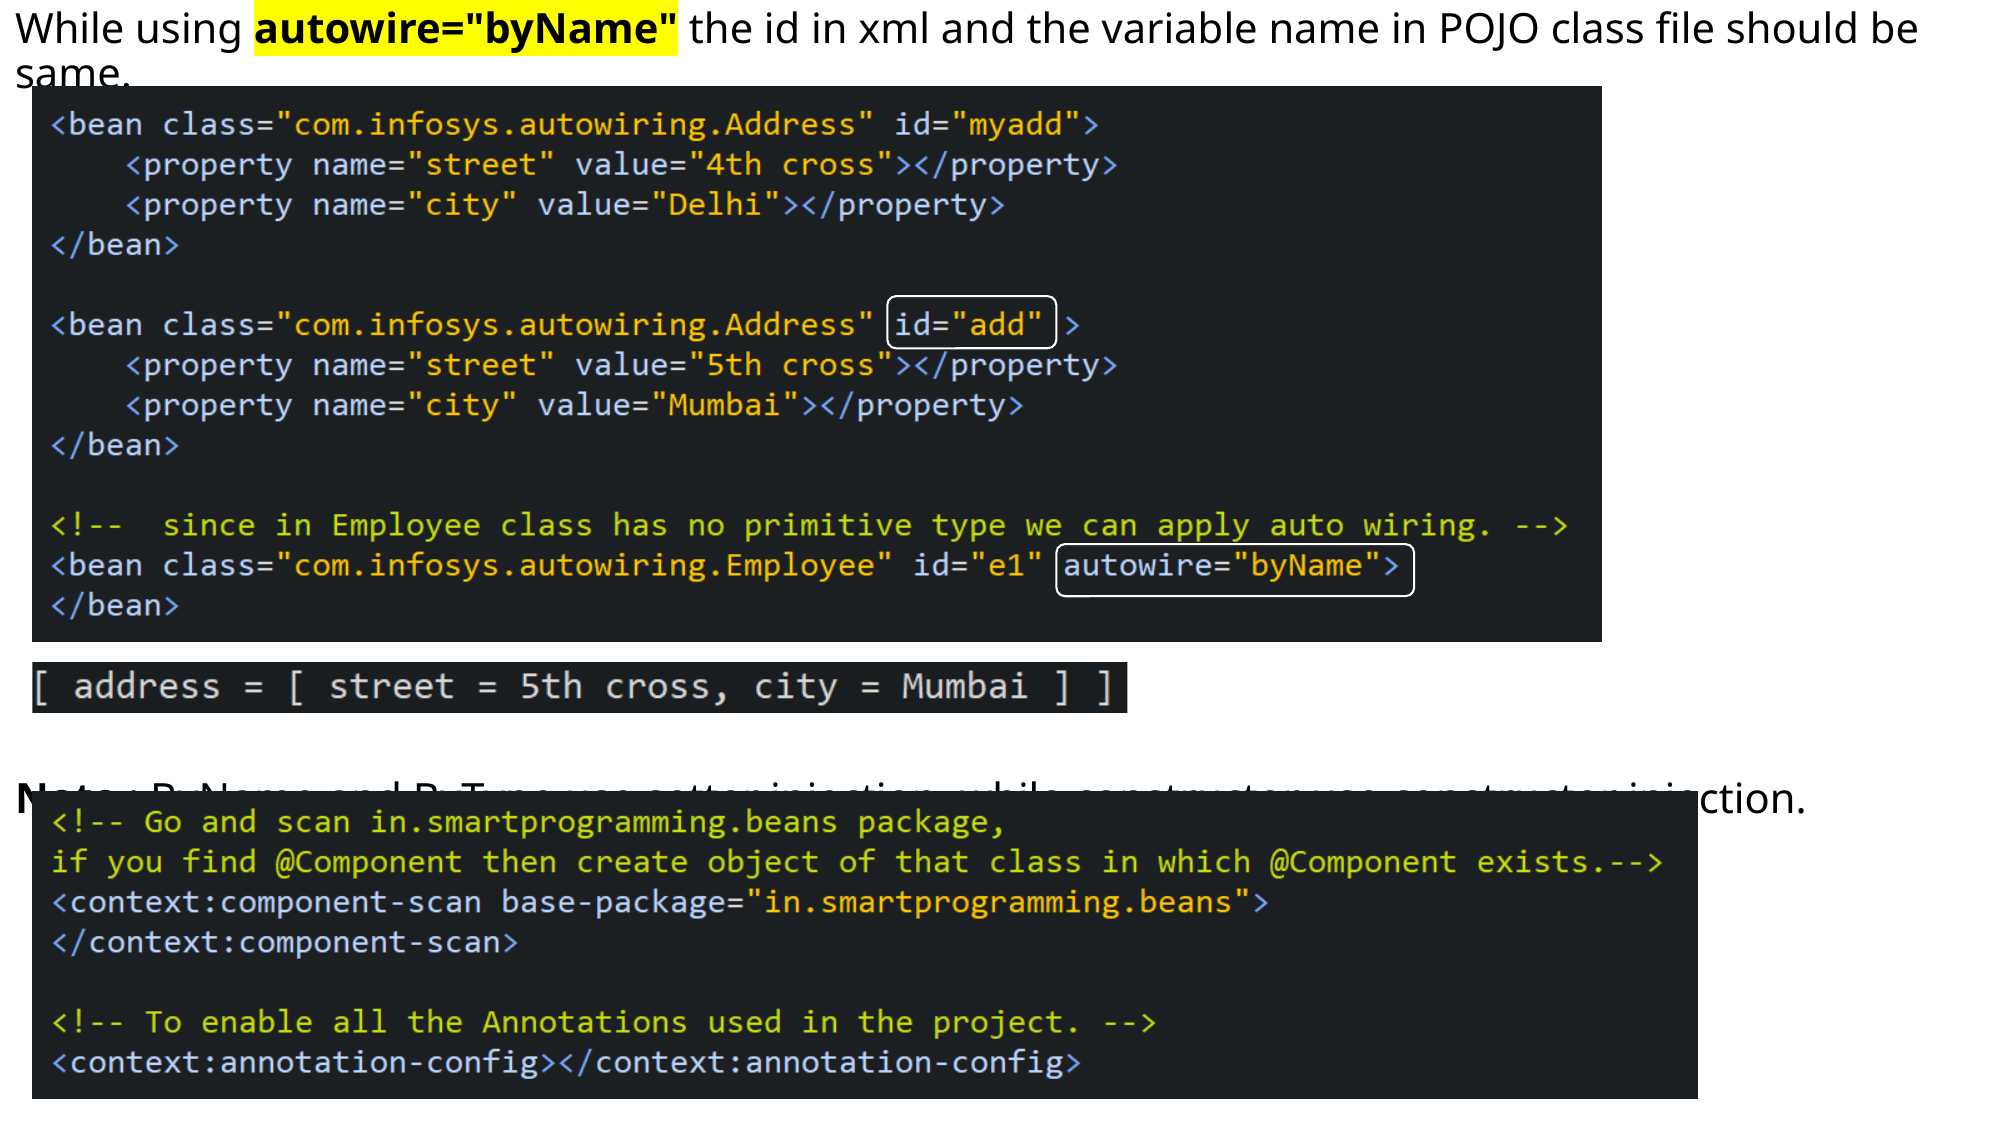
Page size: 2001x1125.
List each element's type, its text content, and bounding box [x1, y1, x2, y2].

list While using autowire="byName" the id in xml and the variable name in POJO class file should be same. Note : ByName and ByType use setter injection, while constructor use constructor injection. [0, 0, 2000, 1125]
picture [32, 86, 1602, 642]
picture [32, 662, 1128, 713]
picture [32, 791, 1698, 1100]
